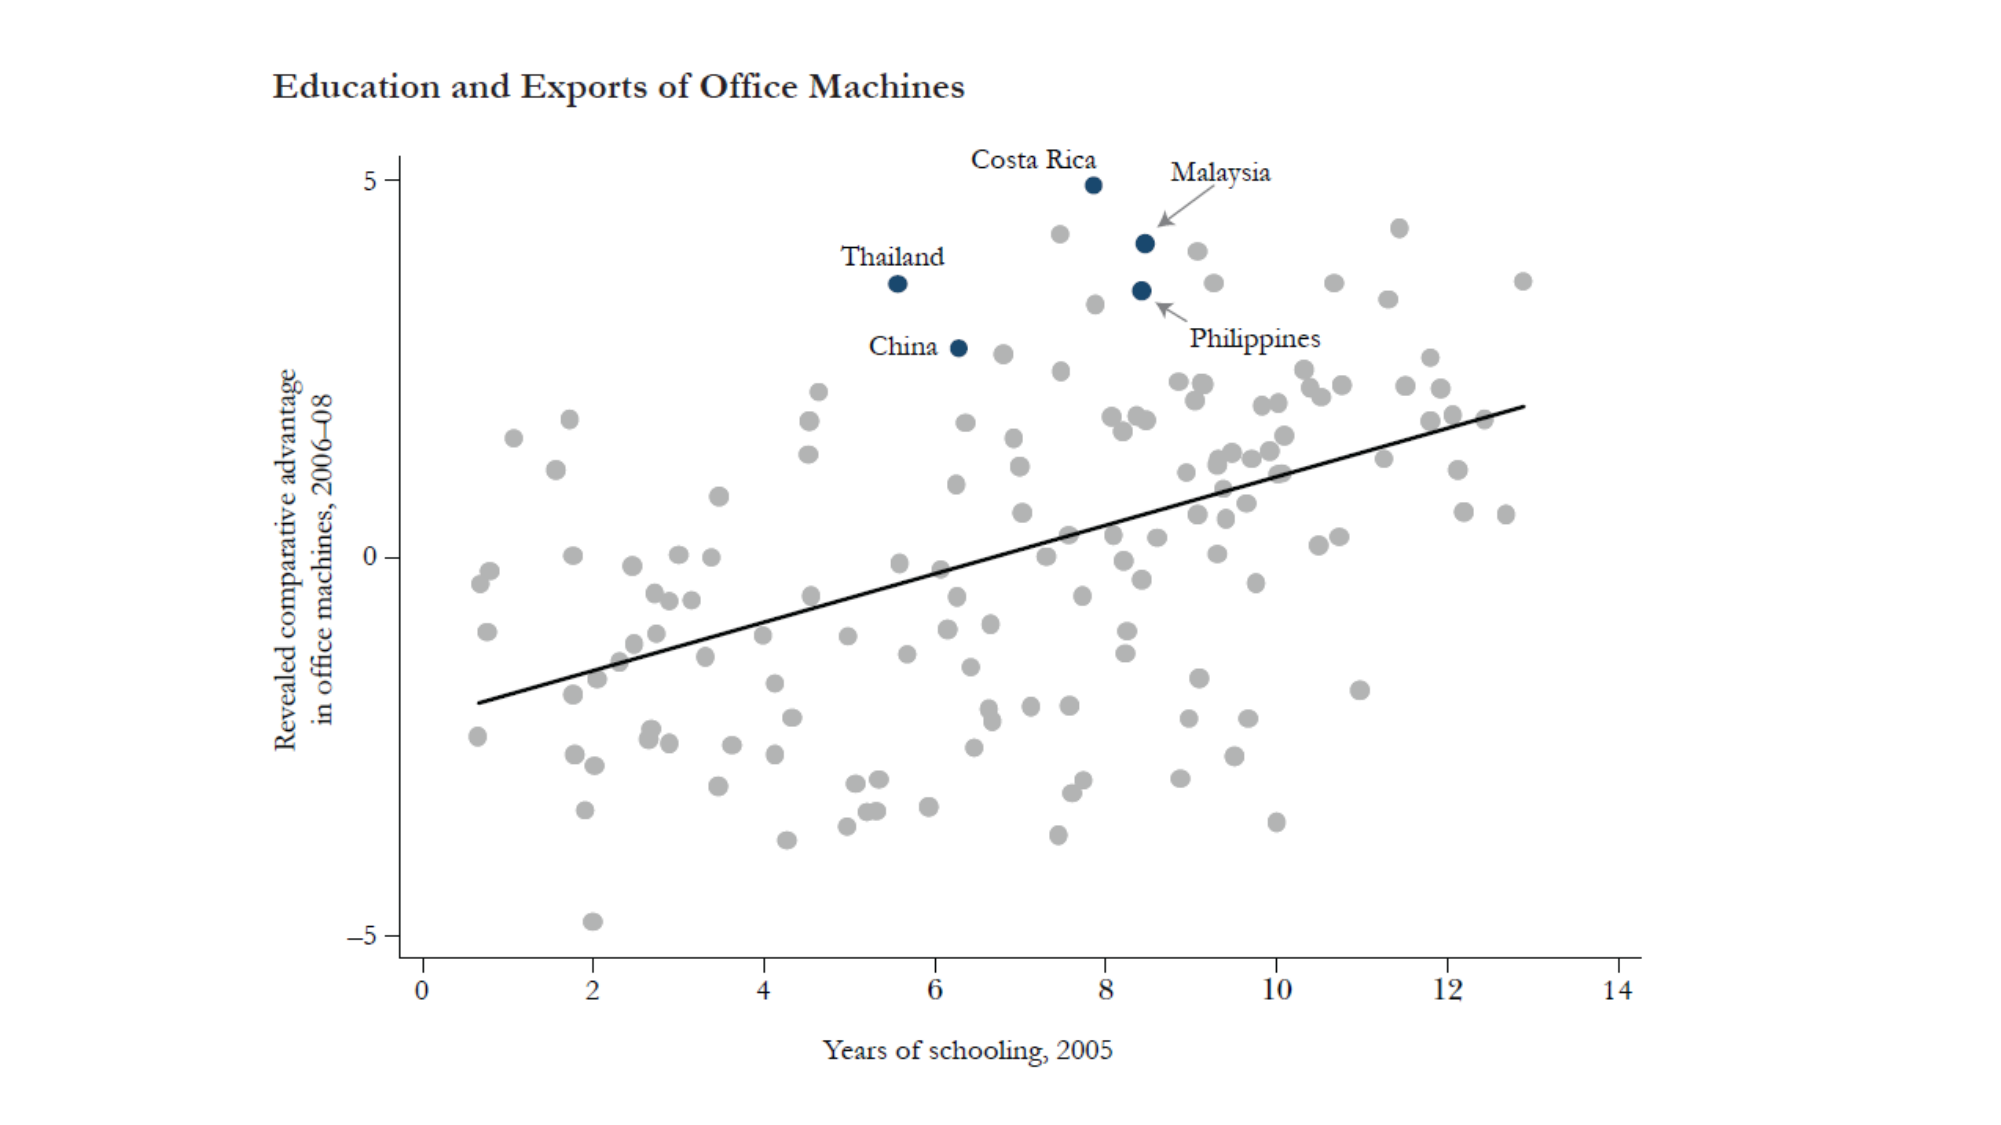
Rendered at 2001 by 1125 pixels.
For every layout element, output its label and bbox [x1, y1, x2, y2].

picture [195, 40, 1805, 1084]
